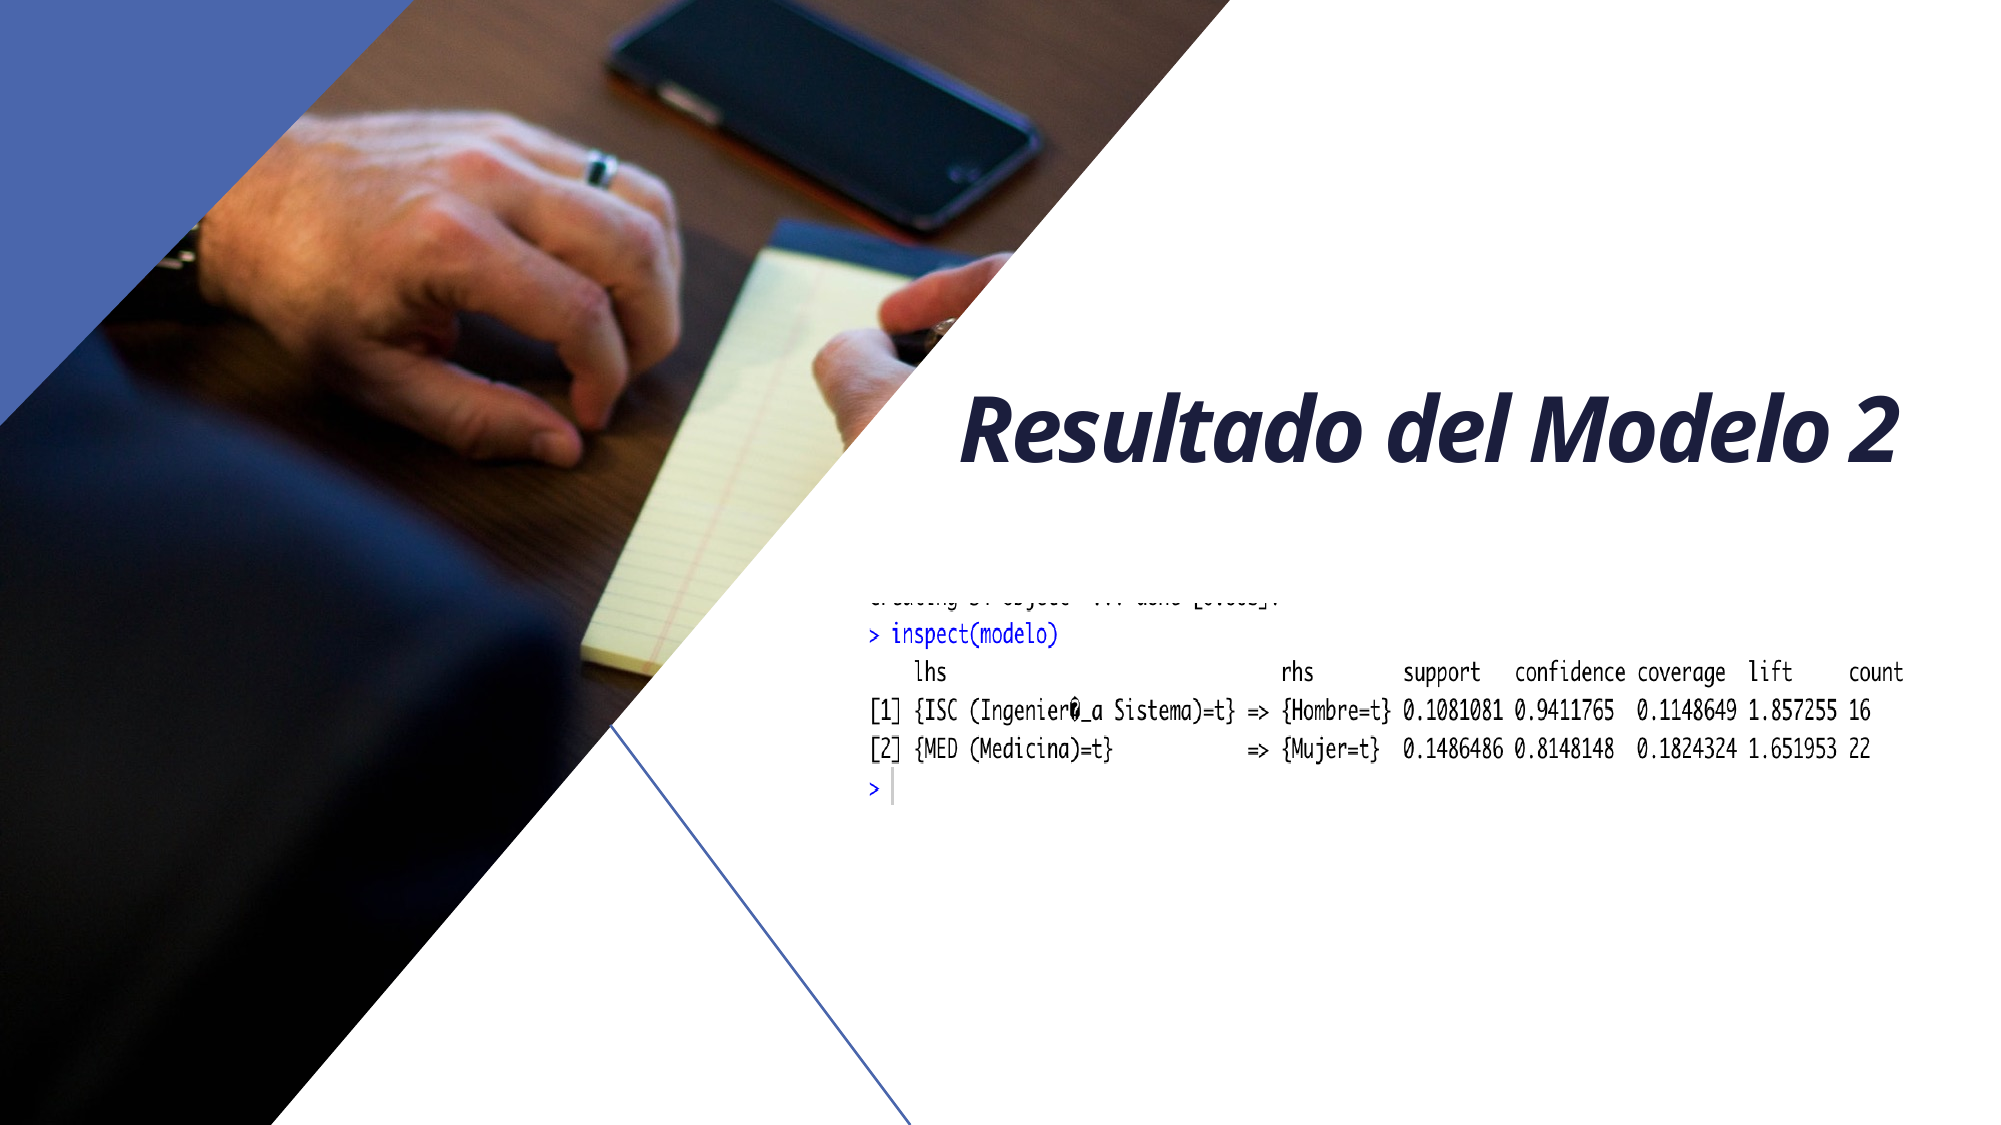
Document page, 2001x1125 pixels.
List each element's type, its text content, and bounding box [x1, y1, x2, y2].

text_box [610, 724, 911, 1125]
picture [0, 0, 1915, 1125]
text_box Resultado del Modelo 2 [1230, 362, 1923, 488]
